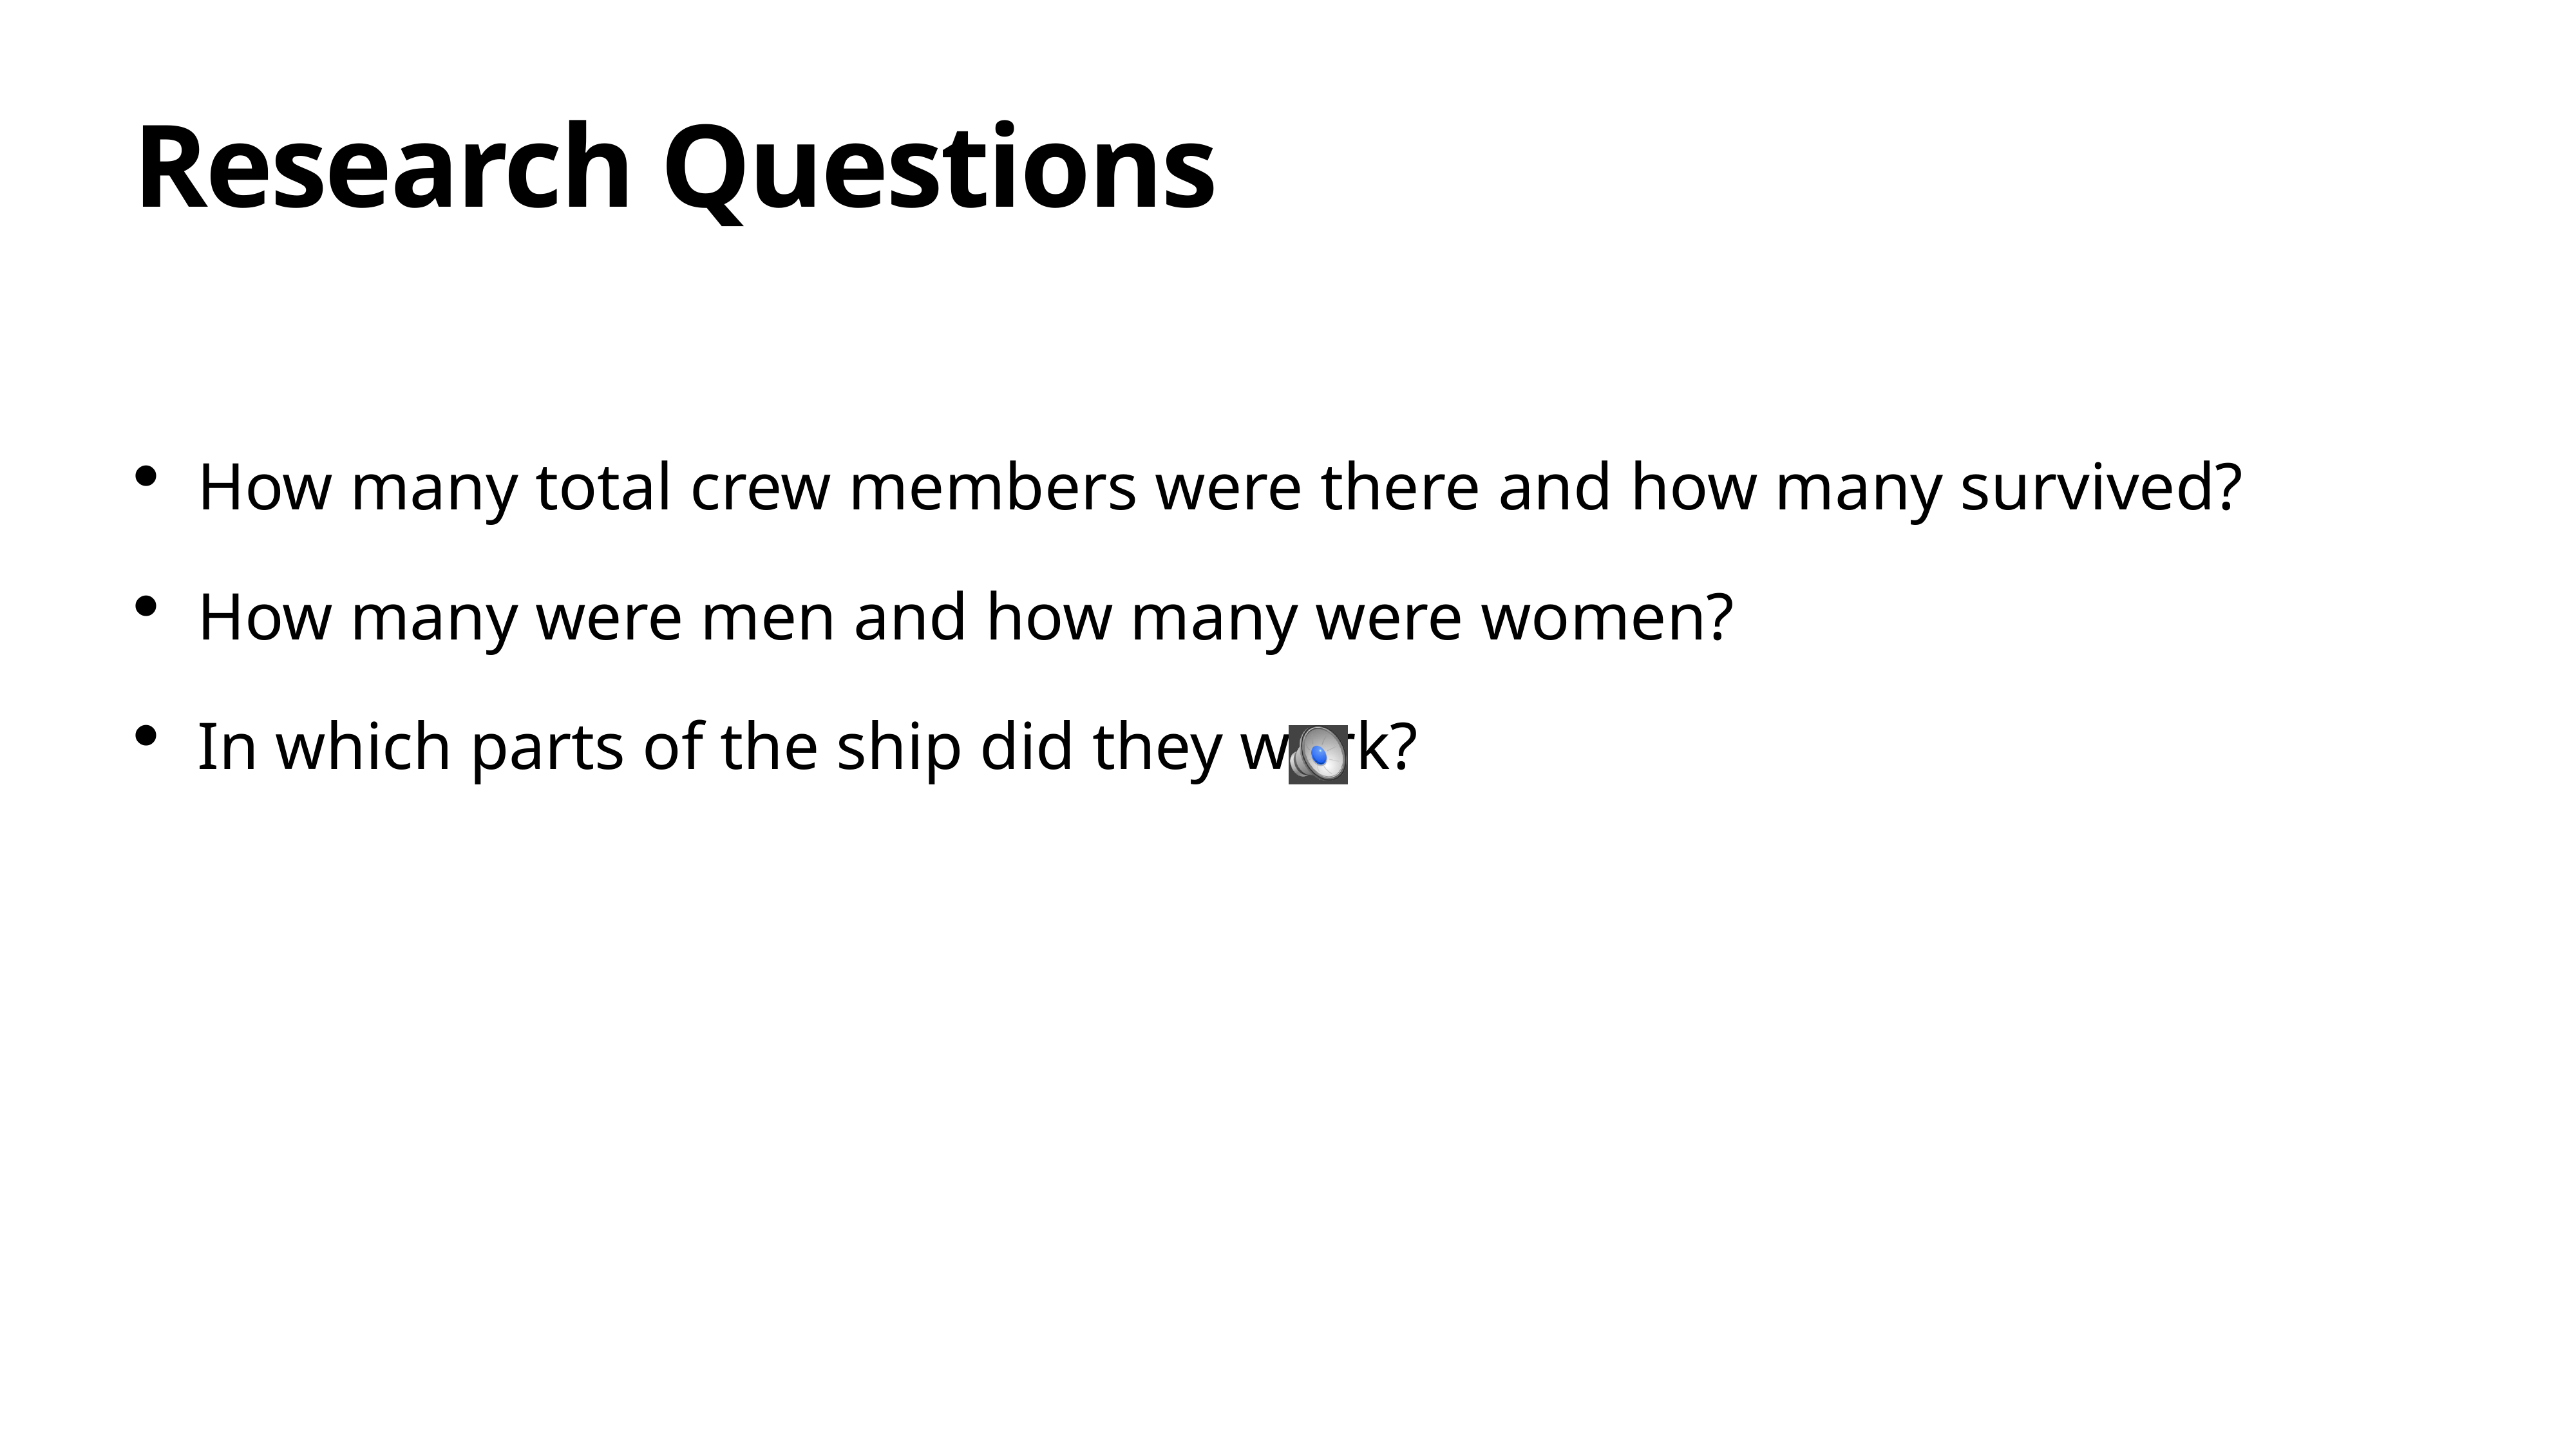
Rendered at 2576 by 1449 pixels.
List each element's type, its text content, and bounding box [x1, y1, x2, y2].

title Research Questions [127, 113, 2449, 266]
picture [1287, 724, 1349, 785]
list How many total crew members were there and how many survived? How many were men and how many were women? In which parts of the ship did they work? [127, 448, 2449, 1321]
